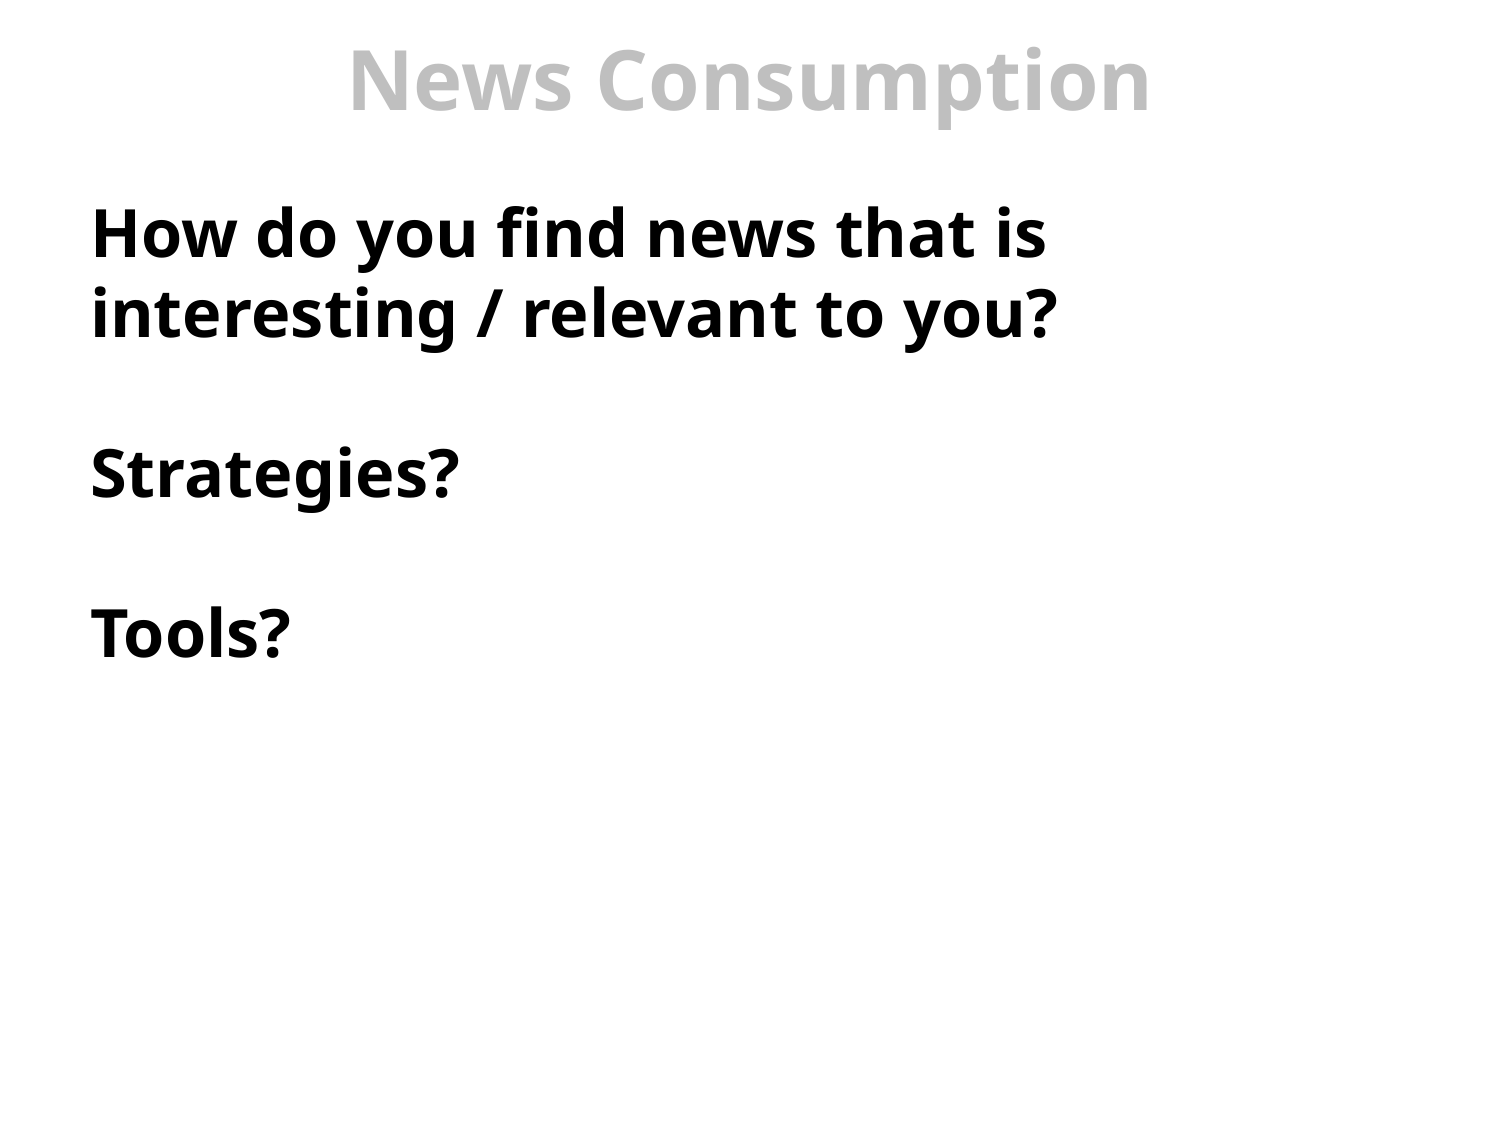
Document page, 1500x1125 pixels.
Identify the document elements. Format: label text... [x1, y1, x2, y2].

title News Consumption [75, 15, 1425, 138]
list How do you find news that is interesting / relevant to you? Strategies? Tools? [75, 183, 1425, 963]
